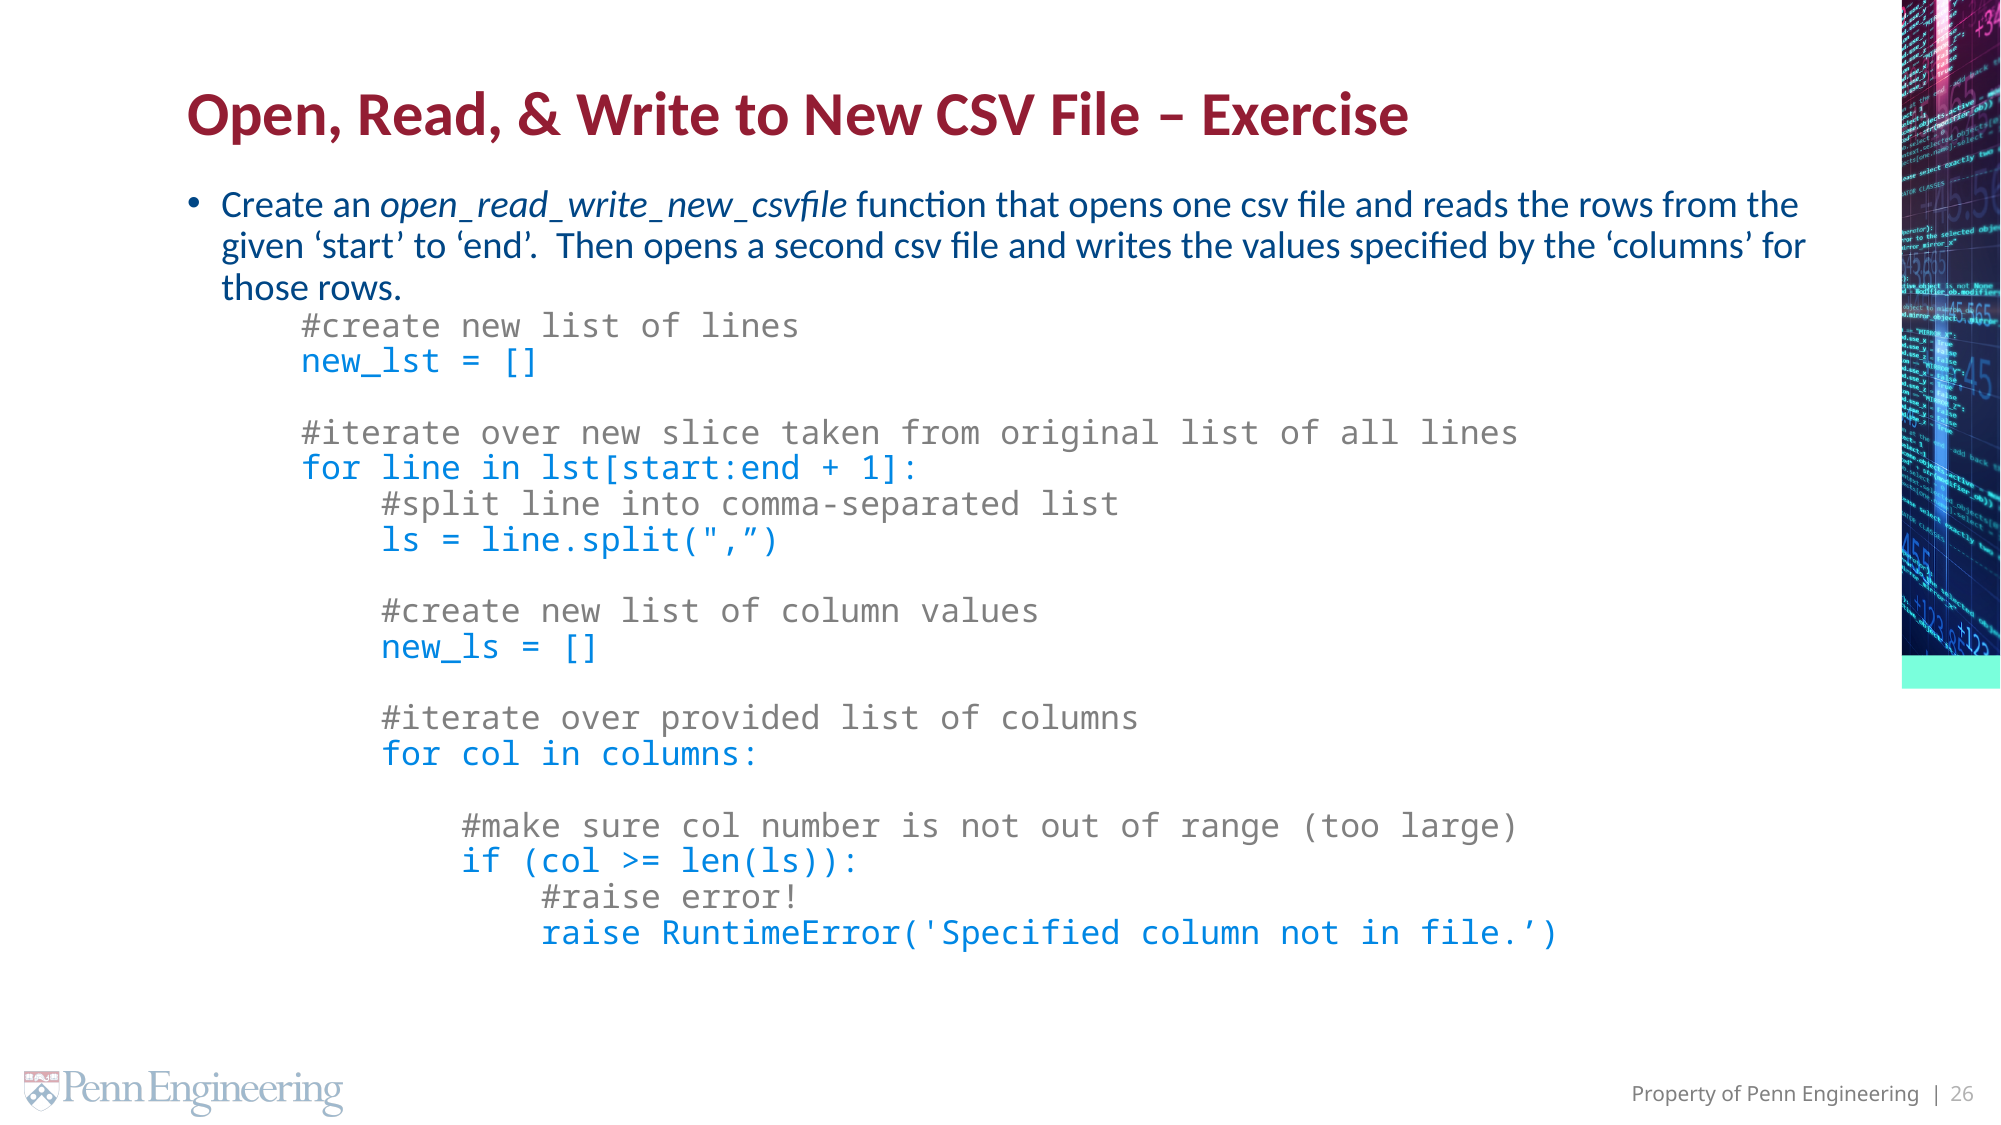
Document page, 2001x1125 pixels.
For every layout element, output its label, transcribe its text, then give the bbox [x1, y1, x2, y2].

title Open, Read, & Write to New CSV File – Exercise [187, 54, 1871, 176]
slide_number 26 [1935, 1065, 2000, 1125]
picture [1901, 0, 2001, 655]
text_box [362, 200, 1663, 763]
list Create an open_read_write_new_csvfile function that opens one csv file and reads the rows from the given ‘start’ to ‘end’. Then opens a second csv file and writes the values specified by the ‘columns’ for those rows. #create new list of lines new_lst = [] #iterate over new slice taken from original list of all lines for line in lst[start:end + 1]: #split line into comma-separated list ls = line.split(",”) #create new list of column values new_ls = [] #iterate over provided list of columns for col in columns: #make sure col number is not out of range (too large) if (col >= len(ls)): #raise error! raise RuntimeError('Specified column not in file.’) [187, 184, 1871, 960]
